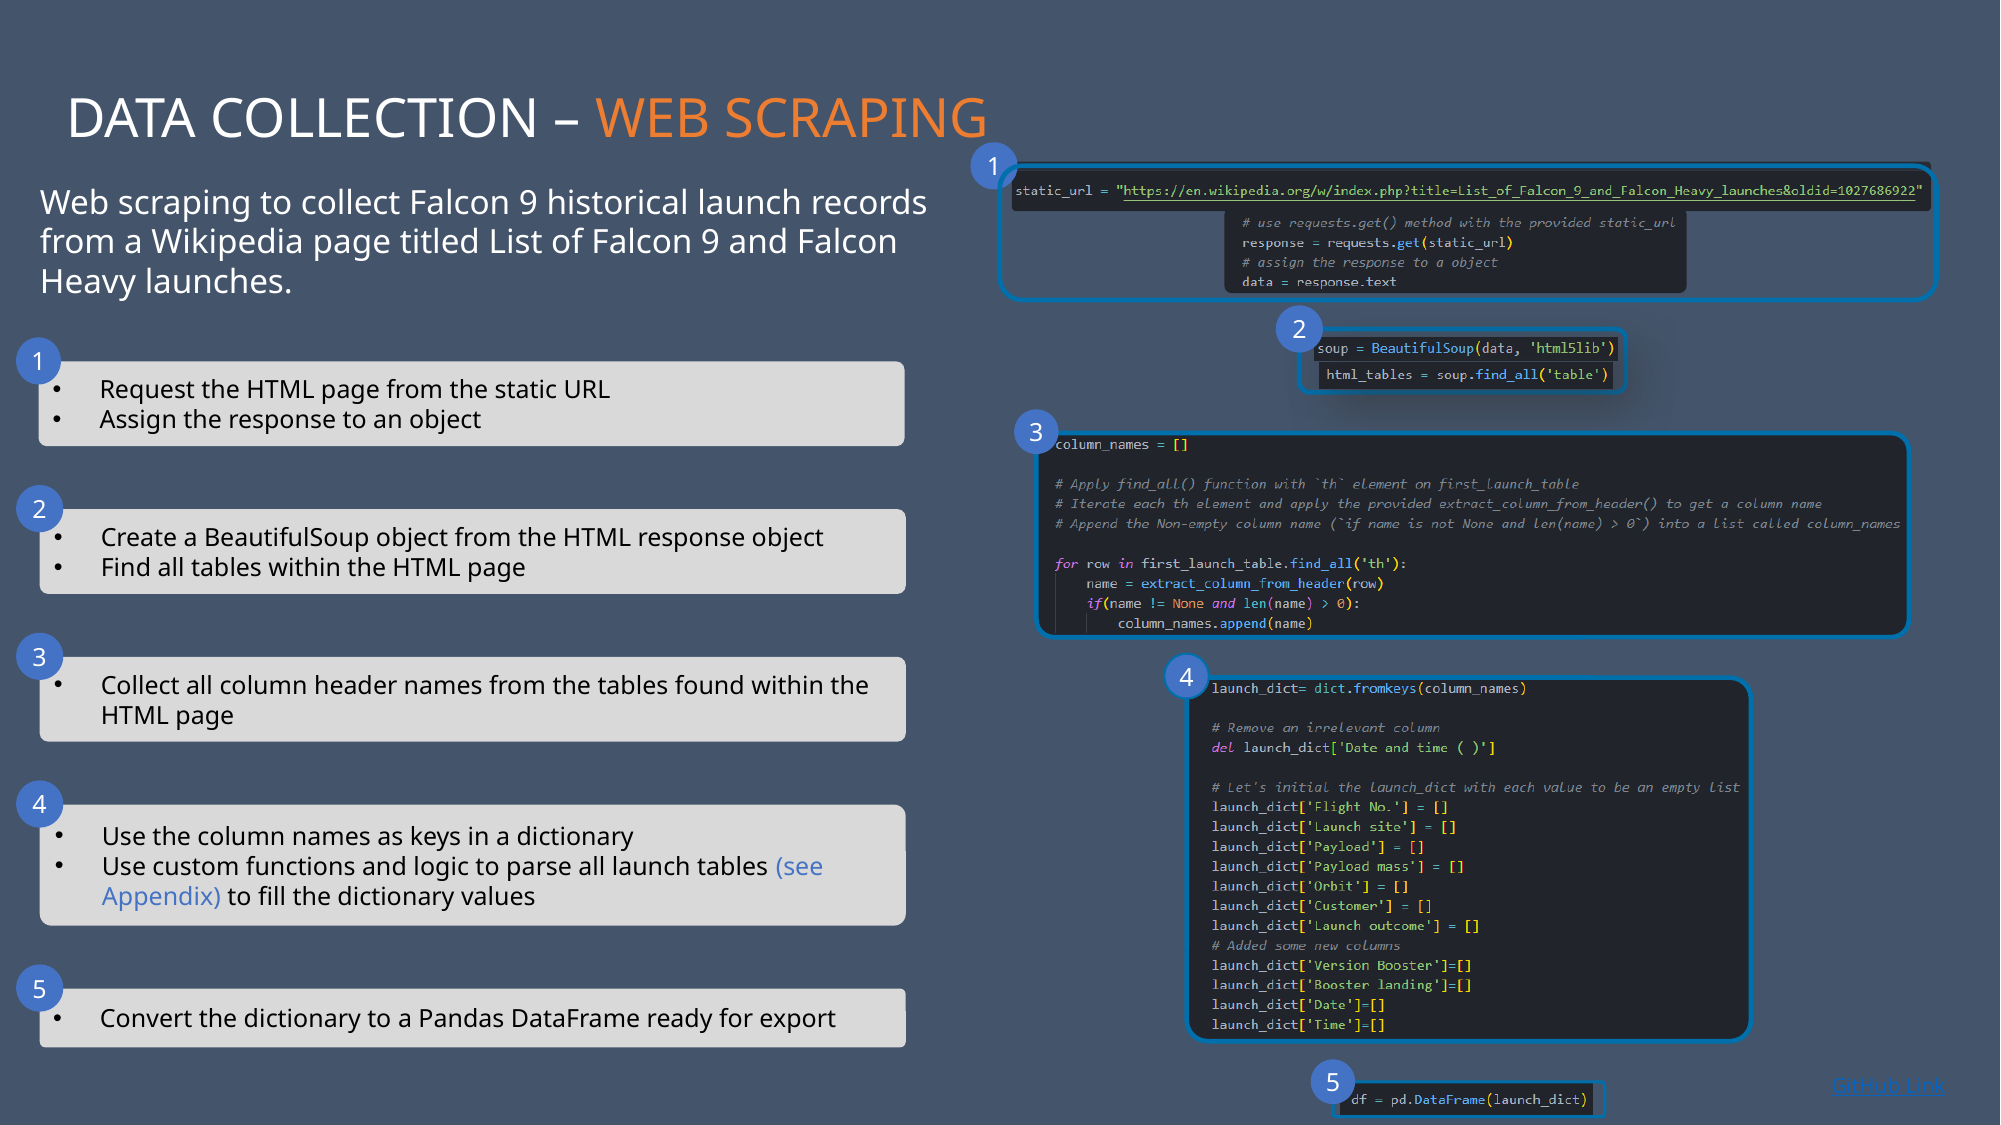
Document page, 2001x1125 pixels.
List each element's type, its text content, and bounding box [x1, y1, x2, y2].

text_box 2 [1274, 304, 1324, 354]
text_box [1005, 294, 1931, 301]
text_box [1310, 1059, 1605, 1117]
text_box Web scraping to collect Falcon 9 historical launch records from a Wikipedia page titled List of Falcon 9 and Falcon Heavy launches. [25, 173, 962, 308]
text_box [1298, 371, 1302, 391]
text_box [1164, 653, 1751, 1042]
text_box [16, 337, 905, 447]
text_box [1036, 433, 1909, 638]
text_box [1932, 173, 1938, 293]
text_box [1298, 354, 1303, 369]
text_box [16, 484, 906, 594]
text_box 3 [1013, 408, 1060, 456]
text_box DATA COLLECTION – WEB SCRAPING [66, 31, 1863, 150]
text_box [16, 632, 906, 742]
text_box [16, 780, 906, 926]
text_box GitHub Link [1816, 1064, 1961, 1108]
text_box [1314, 337, 1618, 389]
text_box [16, 964, 906, 1048]
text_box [970, 142, 1932, 294]
